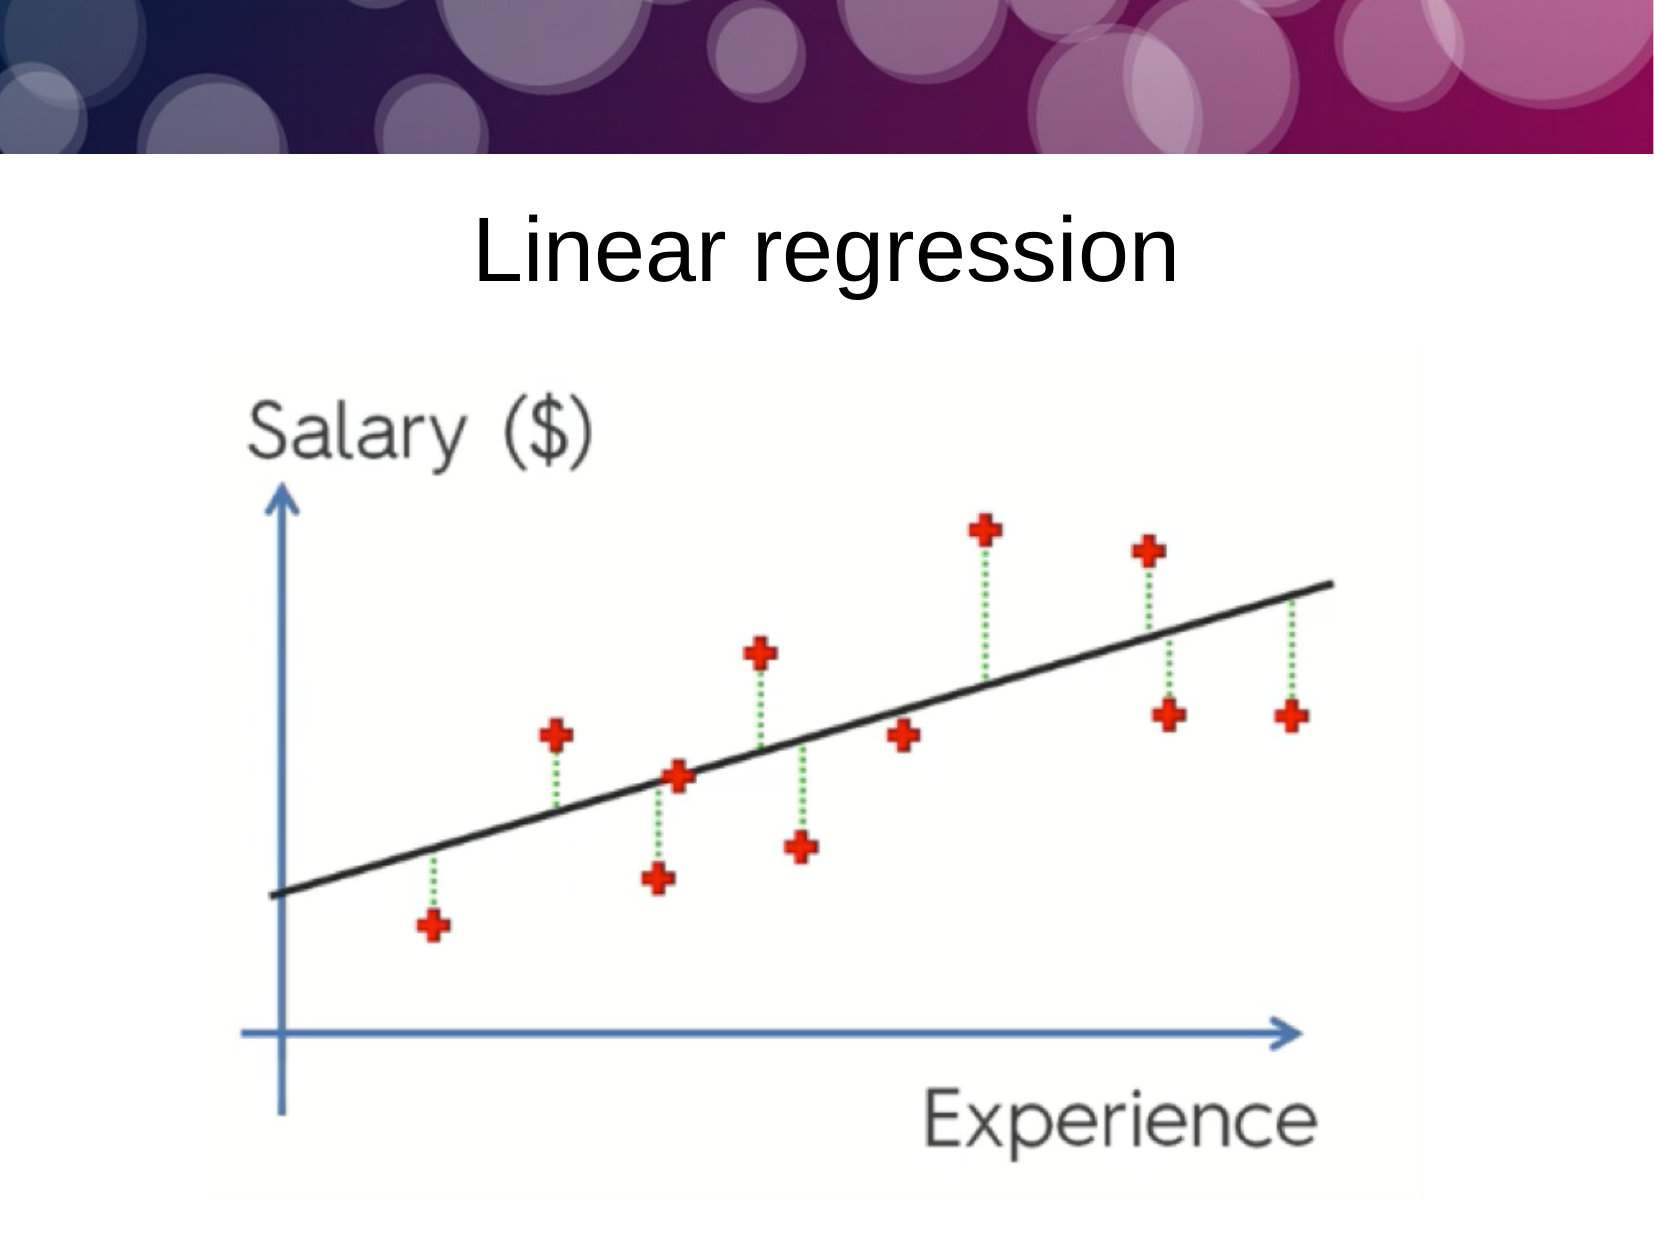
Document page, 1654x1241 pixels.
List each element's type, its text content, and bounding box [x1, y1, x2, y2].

text_box Linear regression [82, 159, 1571, 331]
picture [203, 344, 1426, 1197]
picture [0, 0, 1654, 154]
